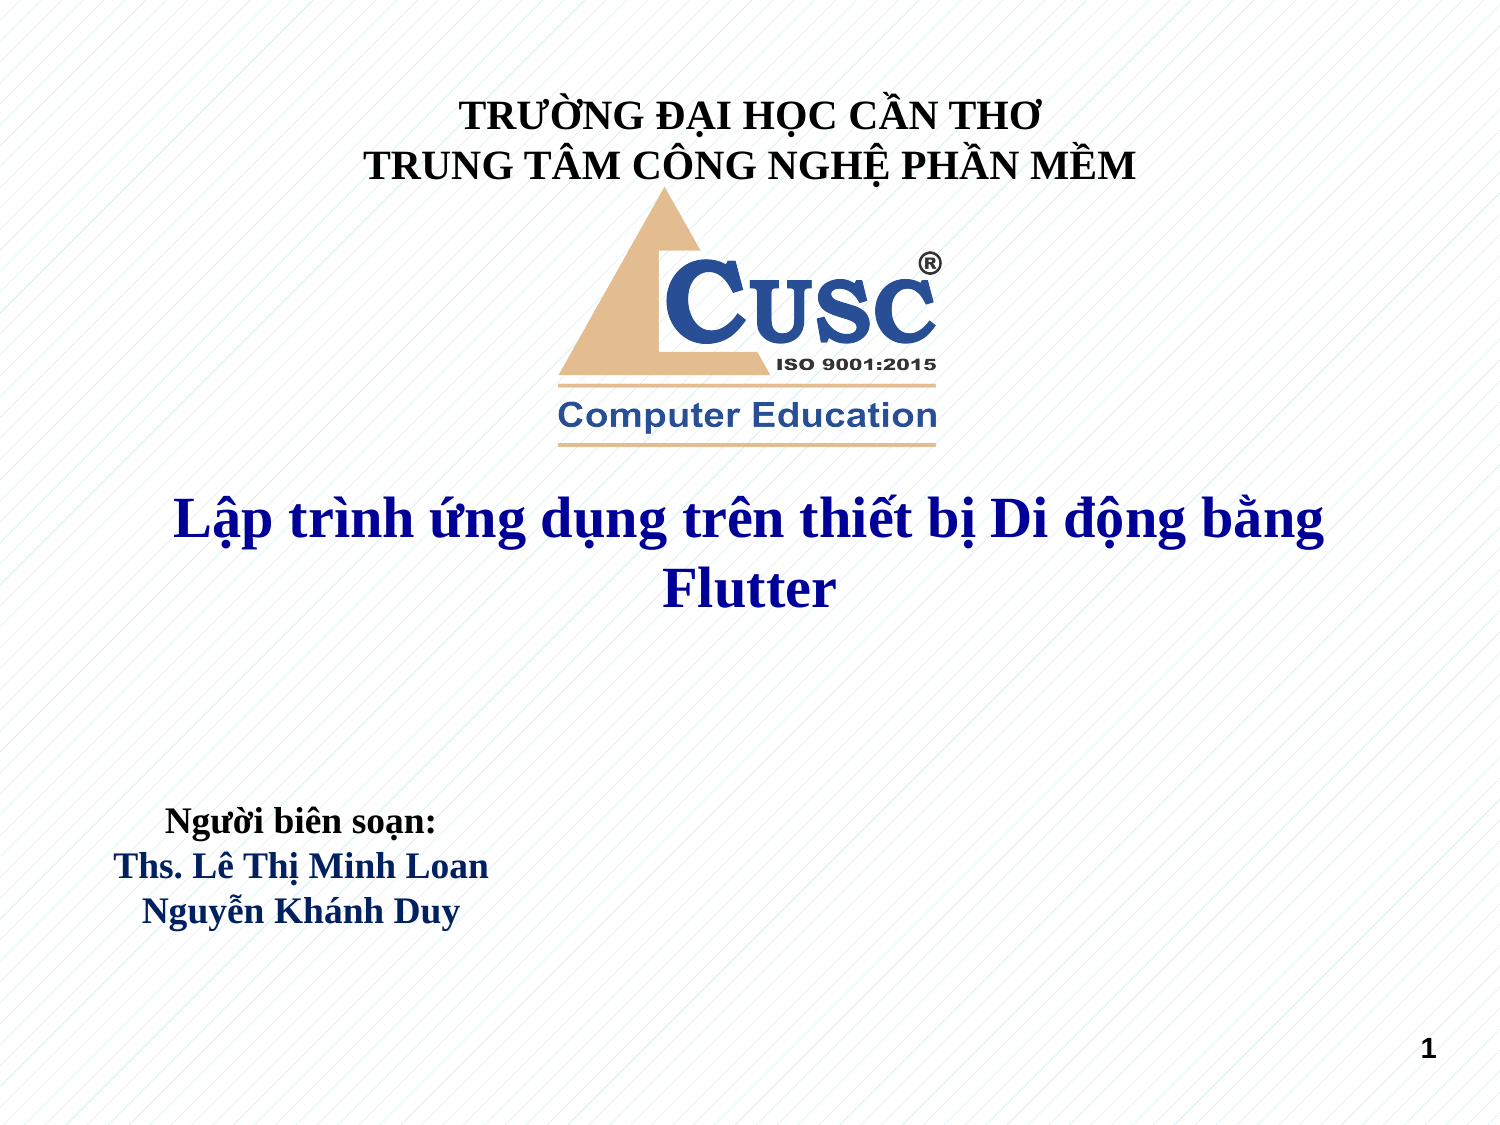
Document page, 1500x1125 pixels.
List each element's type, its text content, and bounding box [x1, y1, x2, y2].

text_box Người biên soạn: Ths. Lê Thị Minh Loan Nguyễn Khánh Duy [49, 788, 553, 939]
slide_number 1 [1101, 1022, 1452, 1113]
text_box TRƯỜNG ĐẠI HỌC CẦN THƠ TRUNG TÂM CÔNG NGHỆ PHẦN MỀM [162, 80, 1338, 195]
picture [557, 186, 942, 447]
title Lập trình ứng dụng trên thiết bị Di động bằng Flutter [112, 398, 1388, 699]
